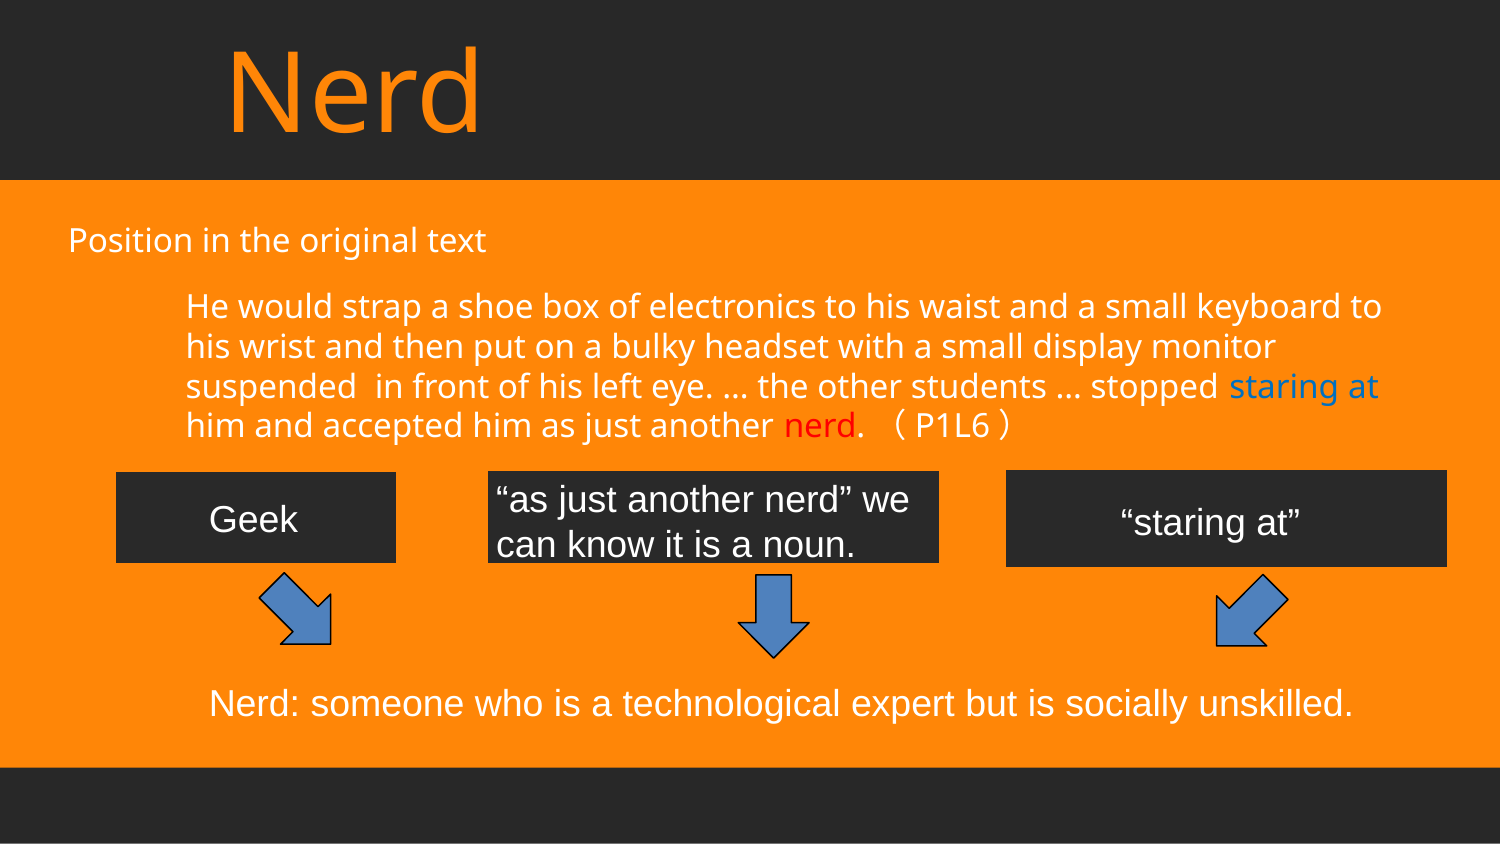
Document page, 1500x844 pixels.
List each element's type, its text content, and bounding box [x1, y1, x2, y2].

text_box [0, 180, 1500, 768]
text_box [738, 574, 810, 659]
text_box Position in the original text [53, 211, 526, 267]
text_box He would strap a shoe box of electronics to his waist and a small keyboard to his wrist and then put on a bulky headset with a small display monitor suspended in front of his left eye. … the other students … stopped staring at him and accepted him as just another nerd.（P1L6） [170, 277, 1412, 537]
text_box [0, 768, 1500, 844]
text_box Nerd: someone who is a technological expert but is socially unskilled. [194, 671, 1376, 777]
text_box [1216, 574, 1289, 646]
text_box [0, 0, 1500, 180]
text_box [259, 572, 331, 645]
text_box Nerd [208, 12, 501, 163]
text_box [481, 467, 939, 574]
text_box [115, 472, 396, 563]
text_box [1006, 470, 1447, 567]
